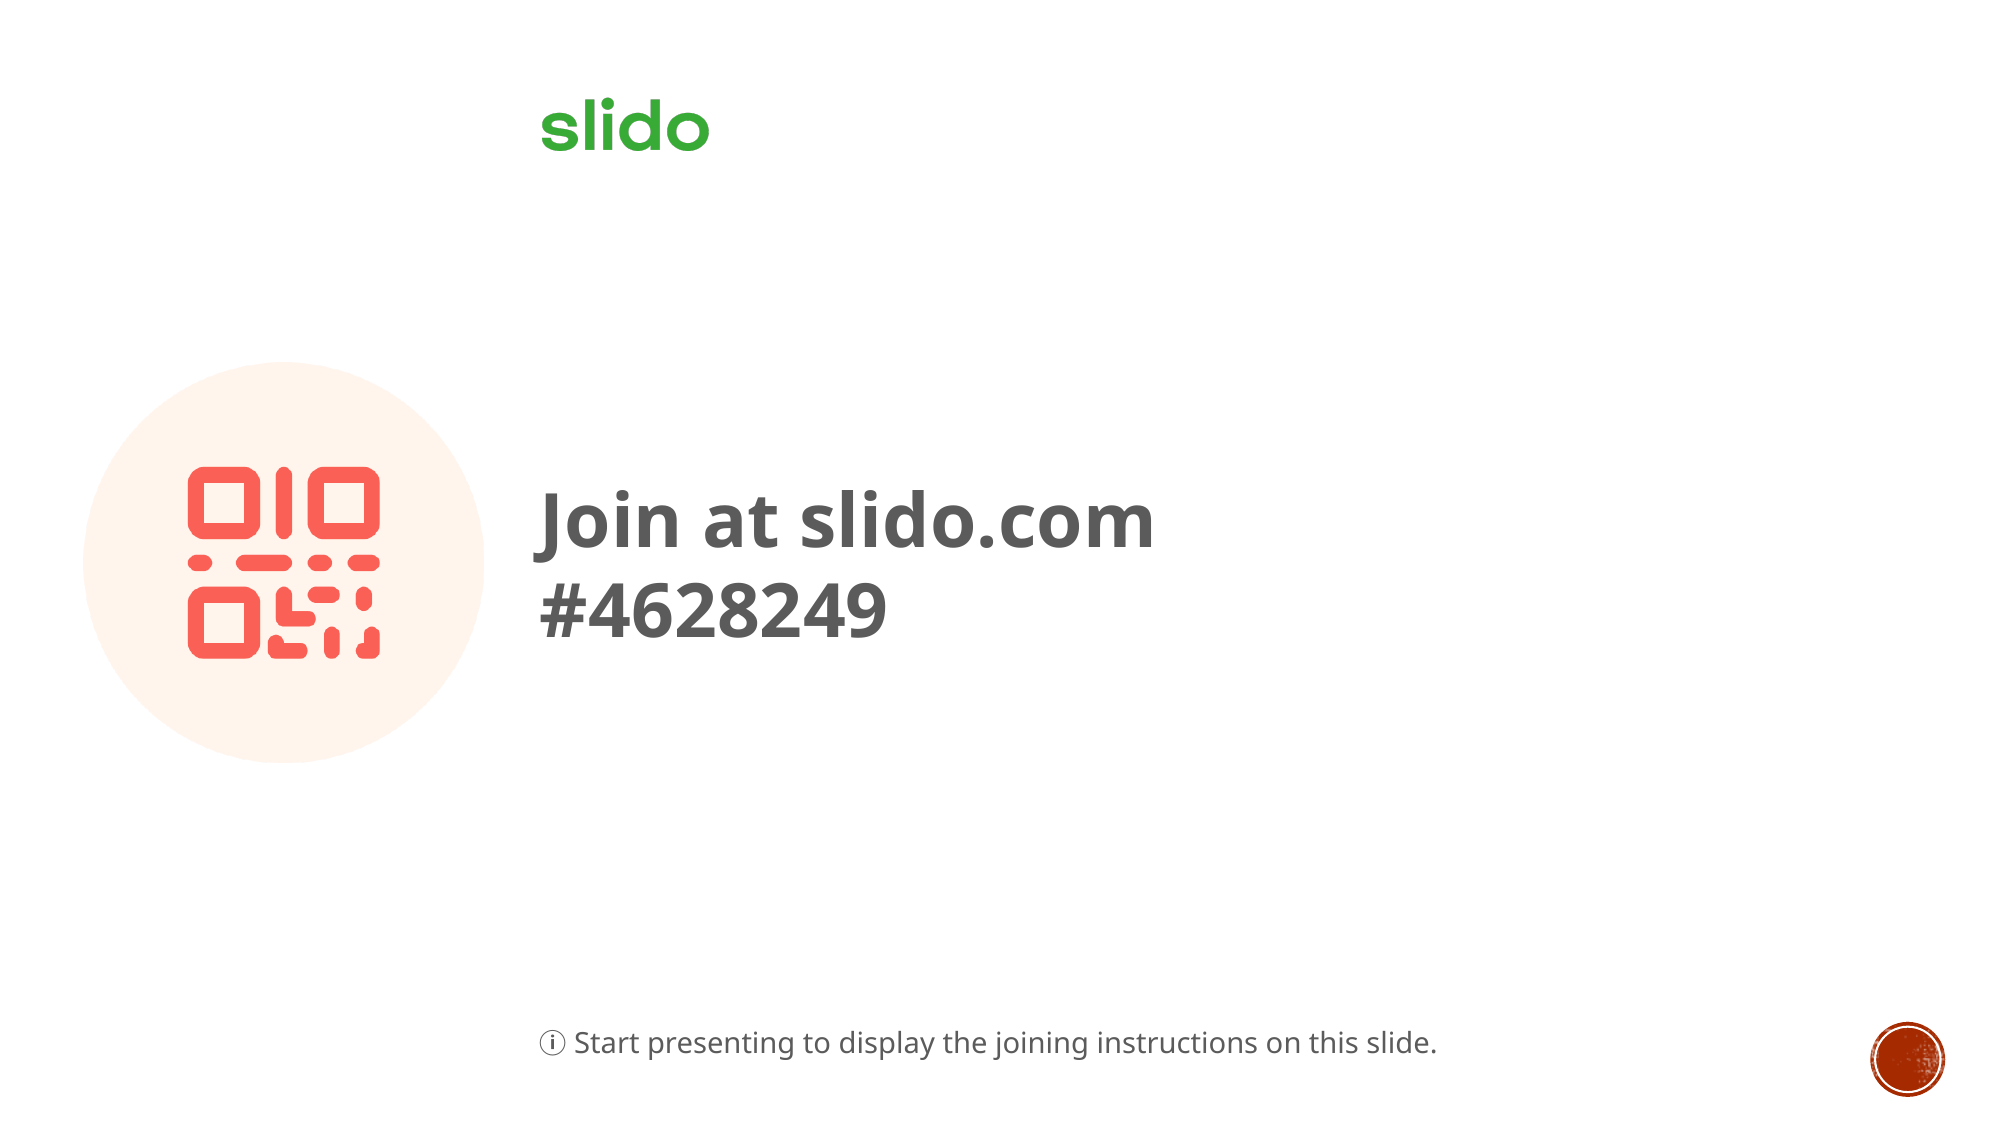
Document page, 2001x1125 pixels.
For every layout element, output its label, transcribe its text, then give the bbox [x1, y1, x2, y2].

text_box ⓘ Start presenting to display the joining instructions on this slide. [524, 999, 1959, 1085]
text_box Join at slido.com #4628249 [524, 421, 1918, 704]
picture [83, 362, 484, 763]
picture [525, 83, 726, 167]
